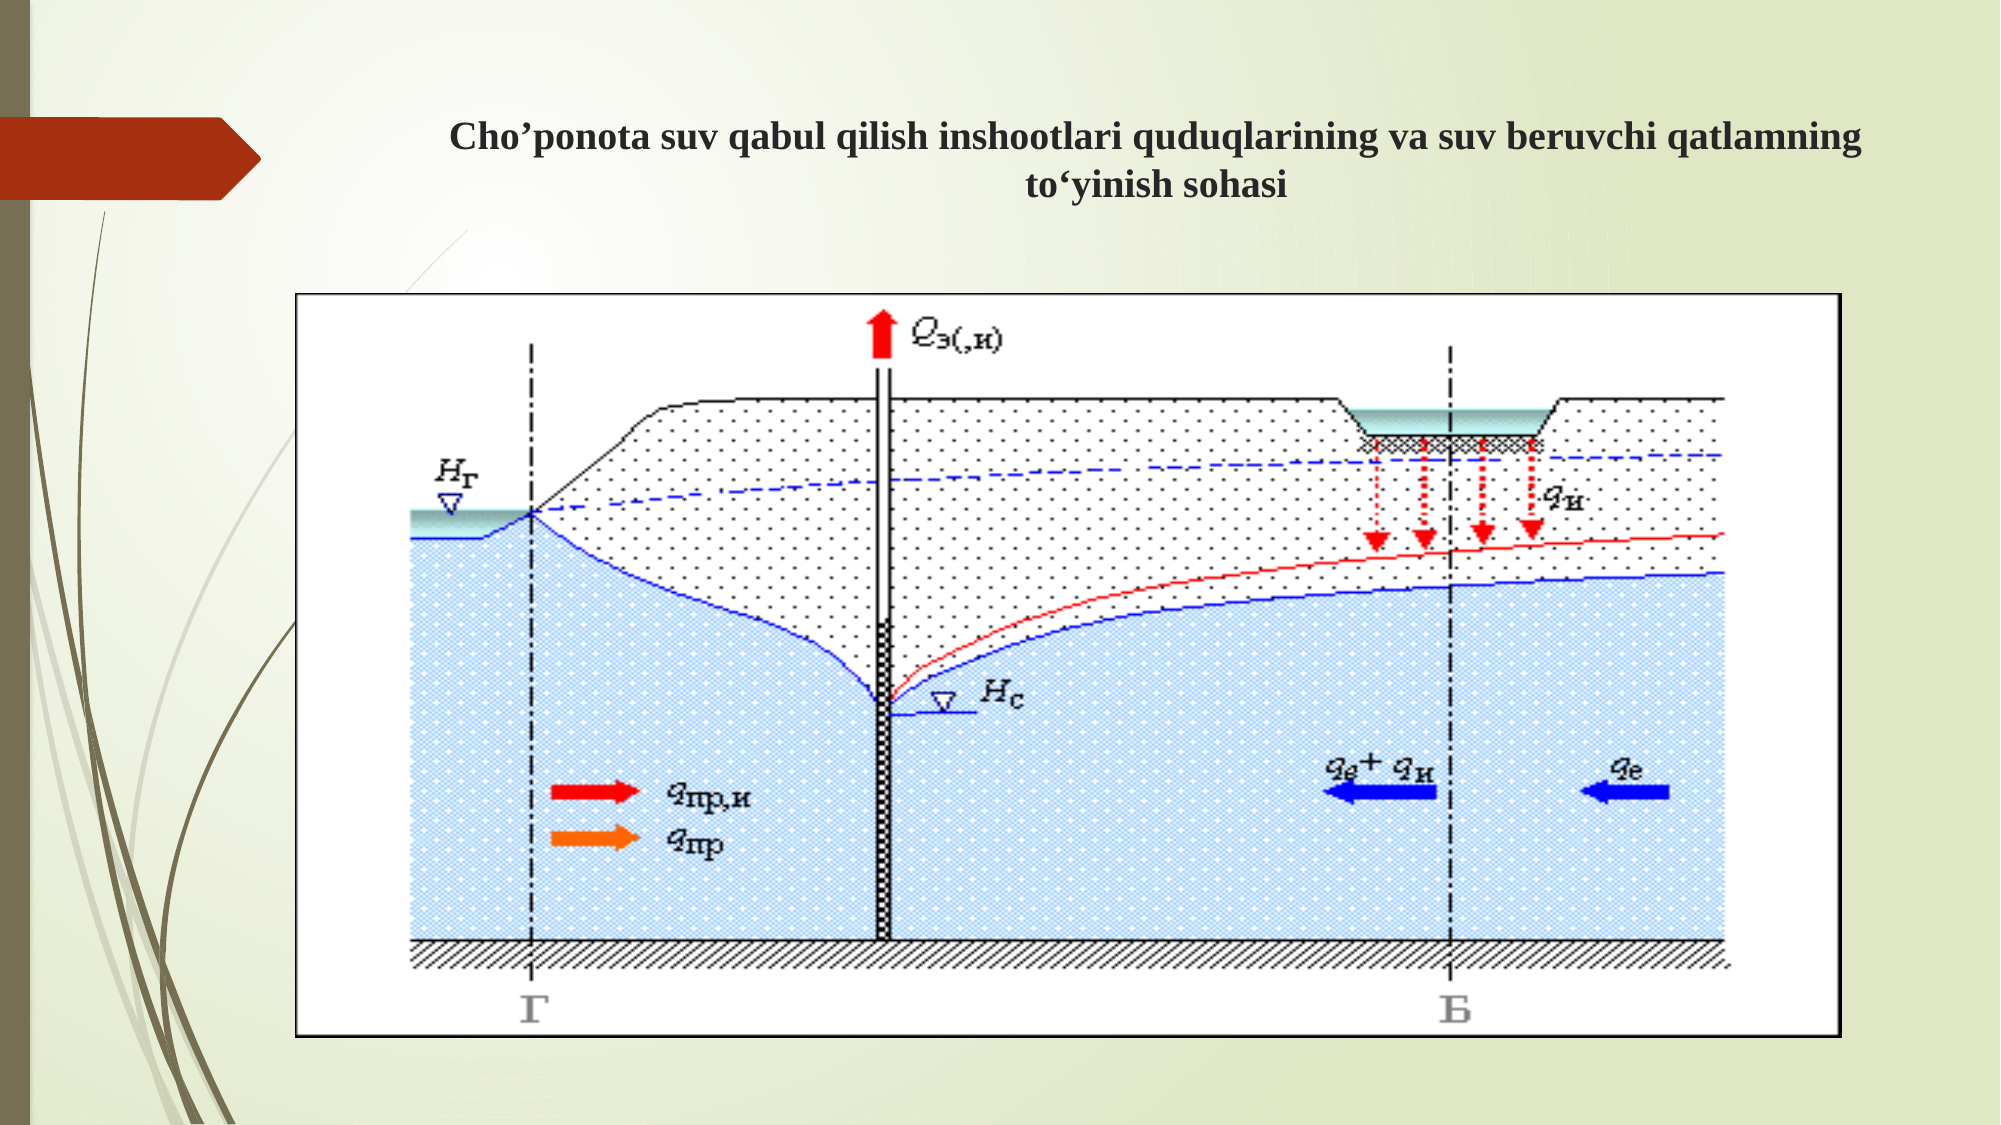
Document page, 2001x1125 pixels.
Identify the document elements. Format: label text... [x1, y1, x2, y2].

picture [294, 293, 1843, 1038]
title Cho’ponota suv qabul qilish inshootlari quduqlarining va suv beruvchi qatlamning to‘yinish sohasi [425, 102, 1888, 251]
